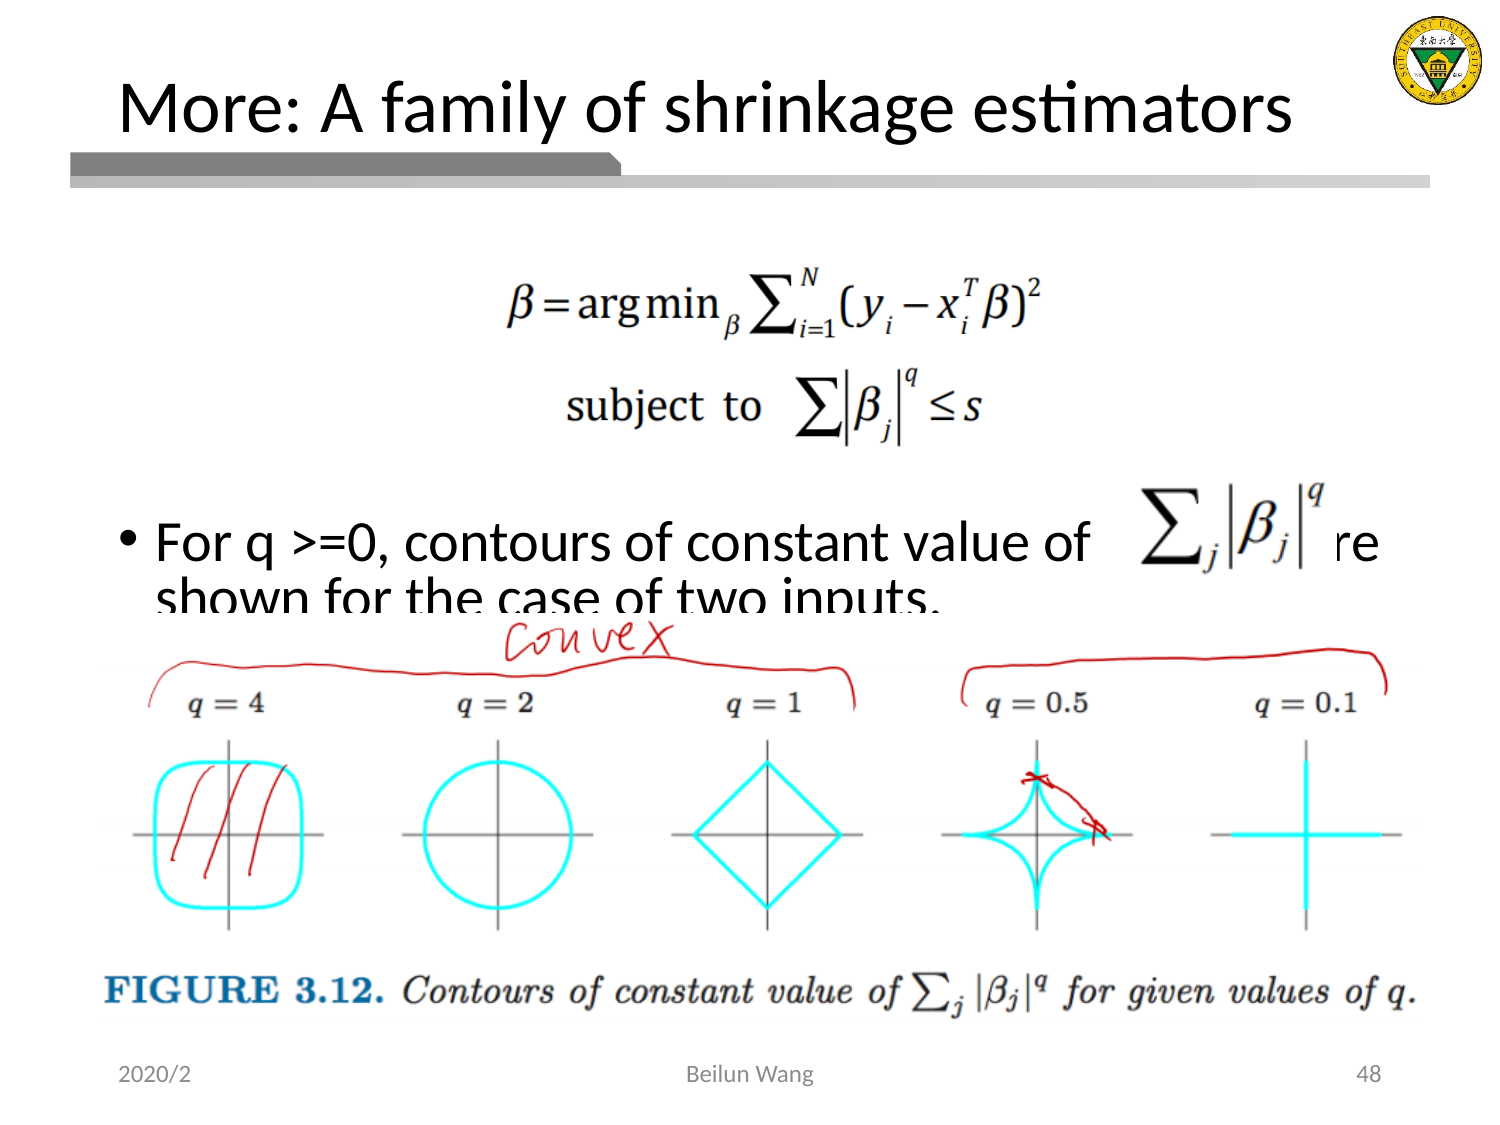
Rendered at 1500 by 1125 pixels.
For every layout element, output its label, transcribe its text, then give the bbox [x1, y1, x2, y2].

picture [505, 264, 1043, 450]
picture [103, 613, 1420, 1023]
footer Beilun Wang [496, 1042, 1004, 1103]
picture [1393, 16, 1482, 105]
slide_number 48 [1059, 1042, 1397, 1103]
slide_number 2020/2 [103, 1042, 441, 1103]
picture [1119, 461, 1337, 585]
title More: A family of shrinkage estimators [103, 59, 1361, 156]
list For q >=0, contours of constant value of are shown for the case of two inputs. [103, 264, 1397, 613]
